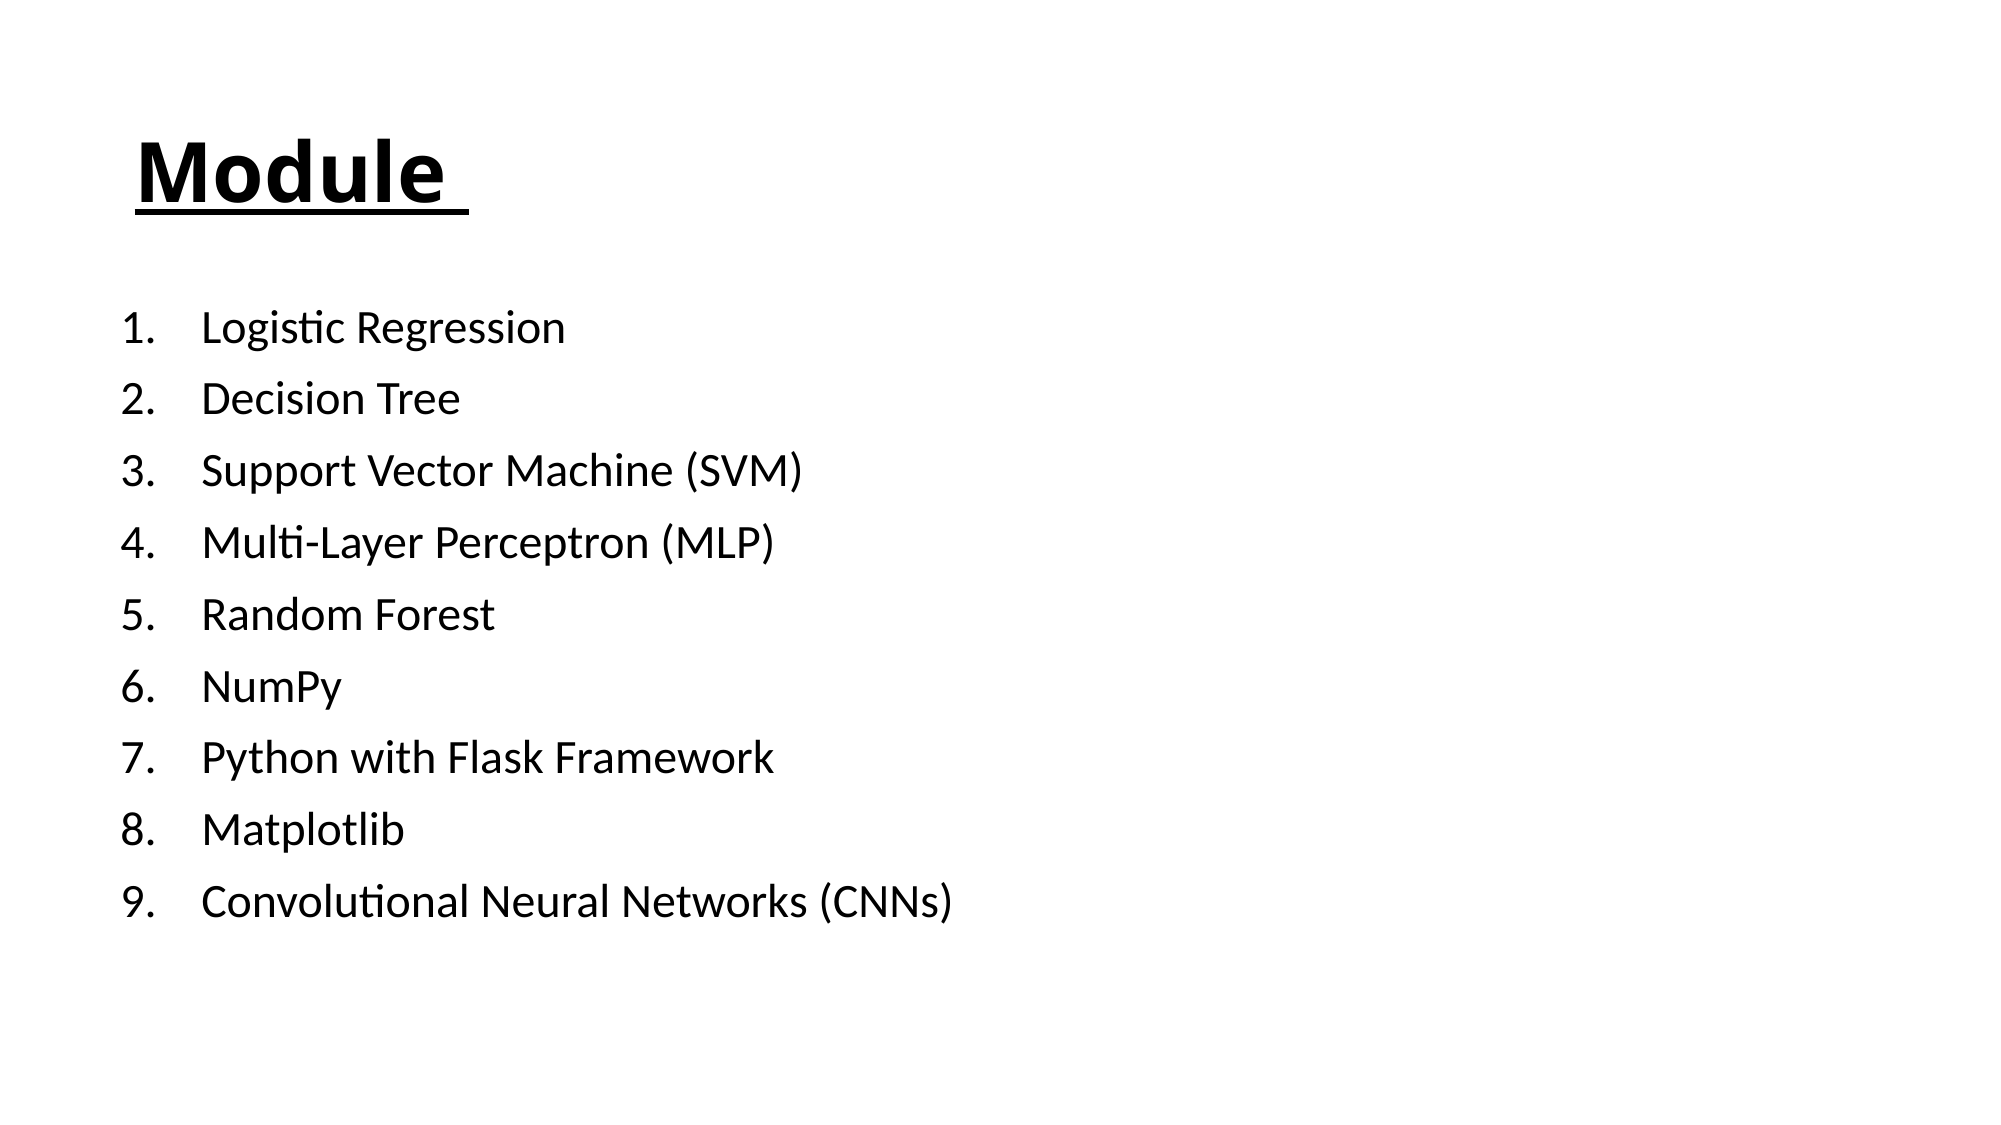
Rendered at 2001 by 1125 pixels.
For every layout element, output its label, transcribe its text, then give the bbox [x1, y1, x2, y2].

subtitle Logistic Regression Decision Tree Support Vector Machine (SVM) Multi-Layer Perceptron (MLP) Random Forest NumPy Python with Flask Framework Matplotlib Convolutional Neural Networks (CNNs) [105, 294, 1900, 940]
title Module [119, 82, 1620, 229]
